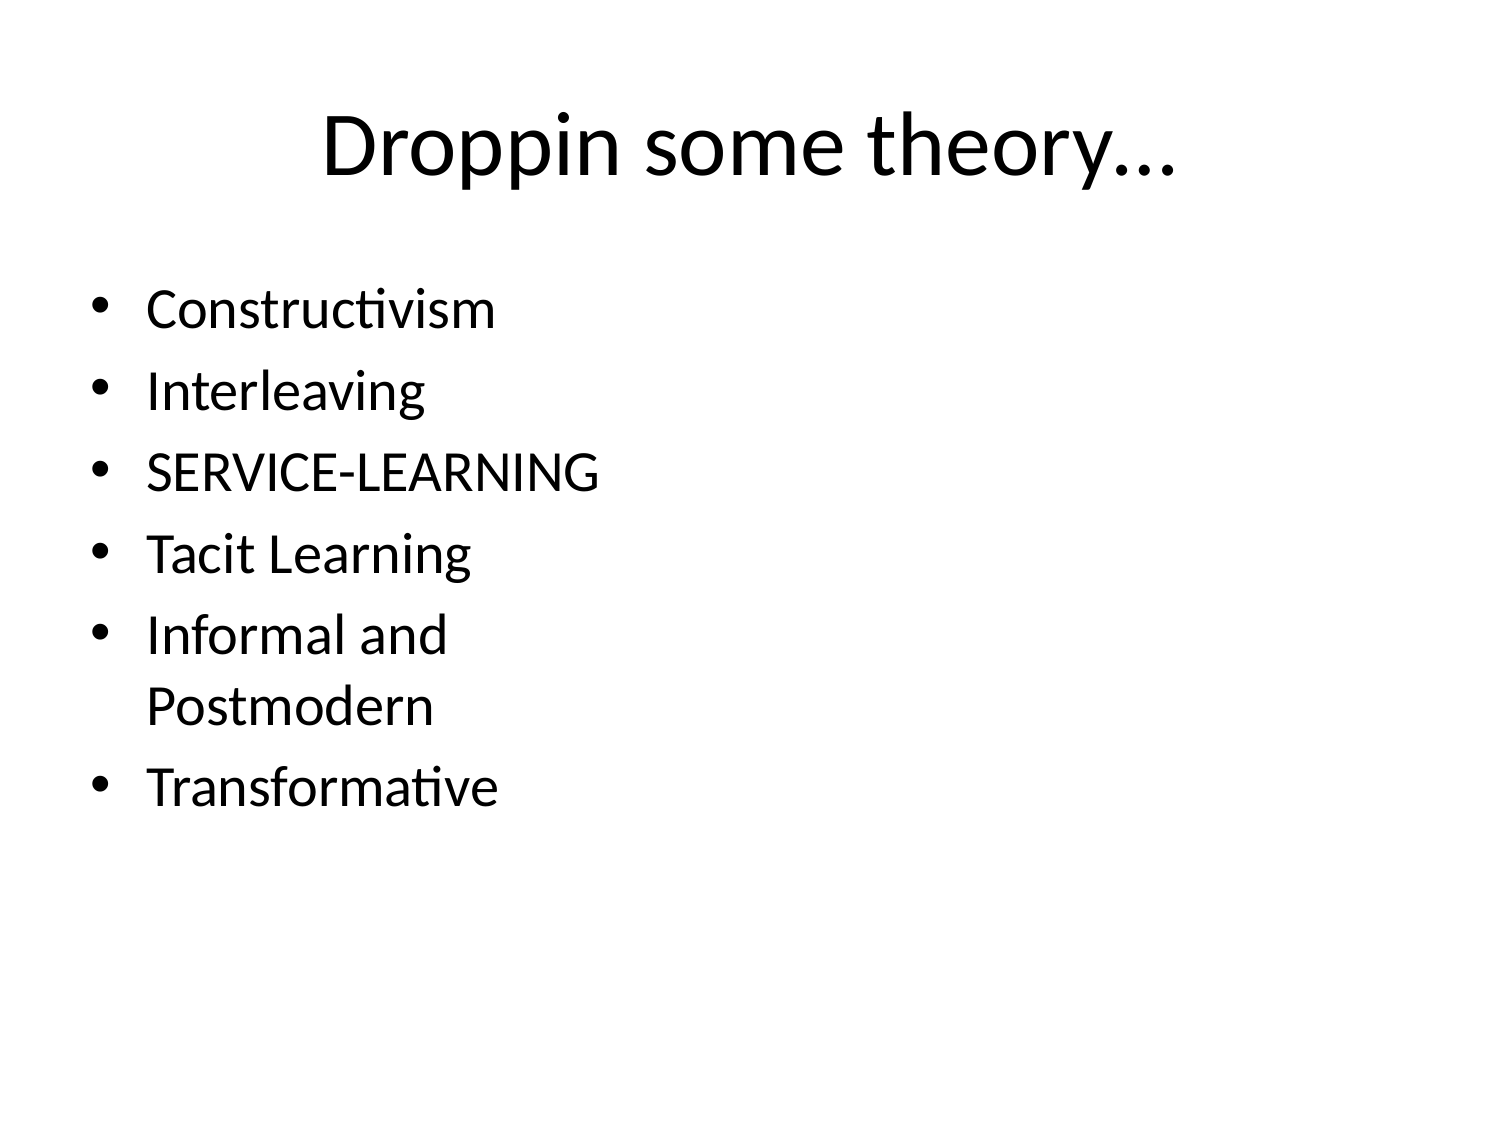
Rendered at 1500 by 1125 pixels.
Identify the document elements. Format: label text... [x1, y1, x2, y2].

title Droppin some theory… [75, 45, 1425, 233]
list Constructivism Interleaving SERVICE-LEARNING Tacit Learning Informal and Postmodern Transformative [75, 262, 738, 1005]
